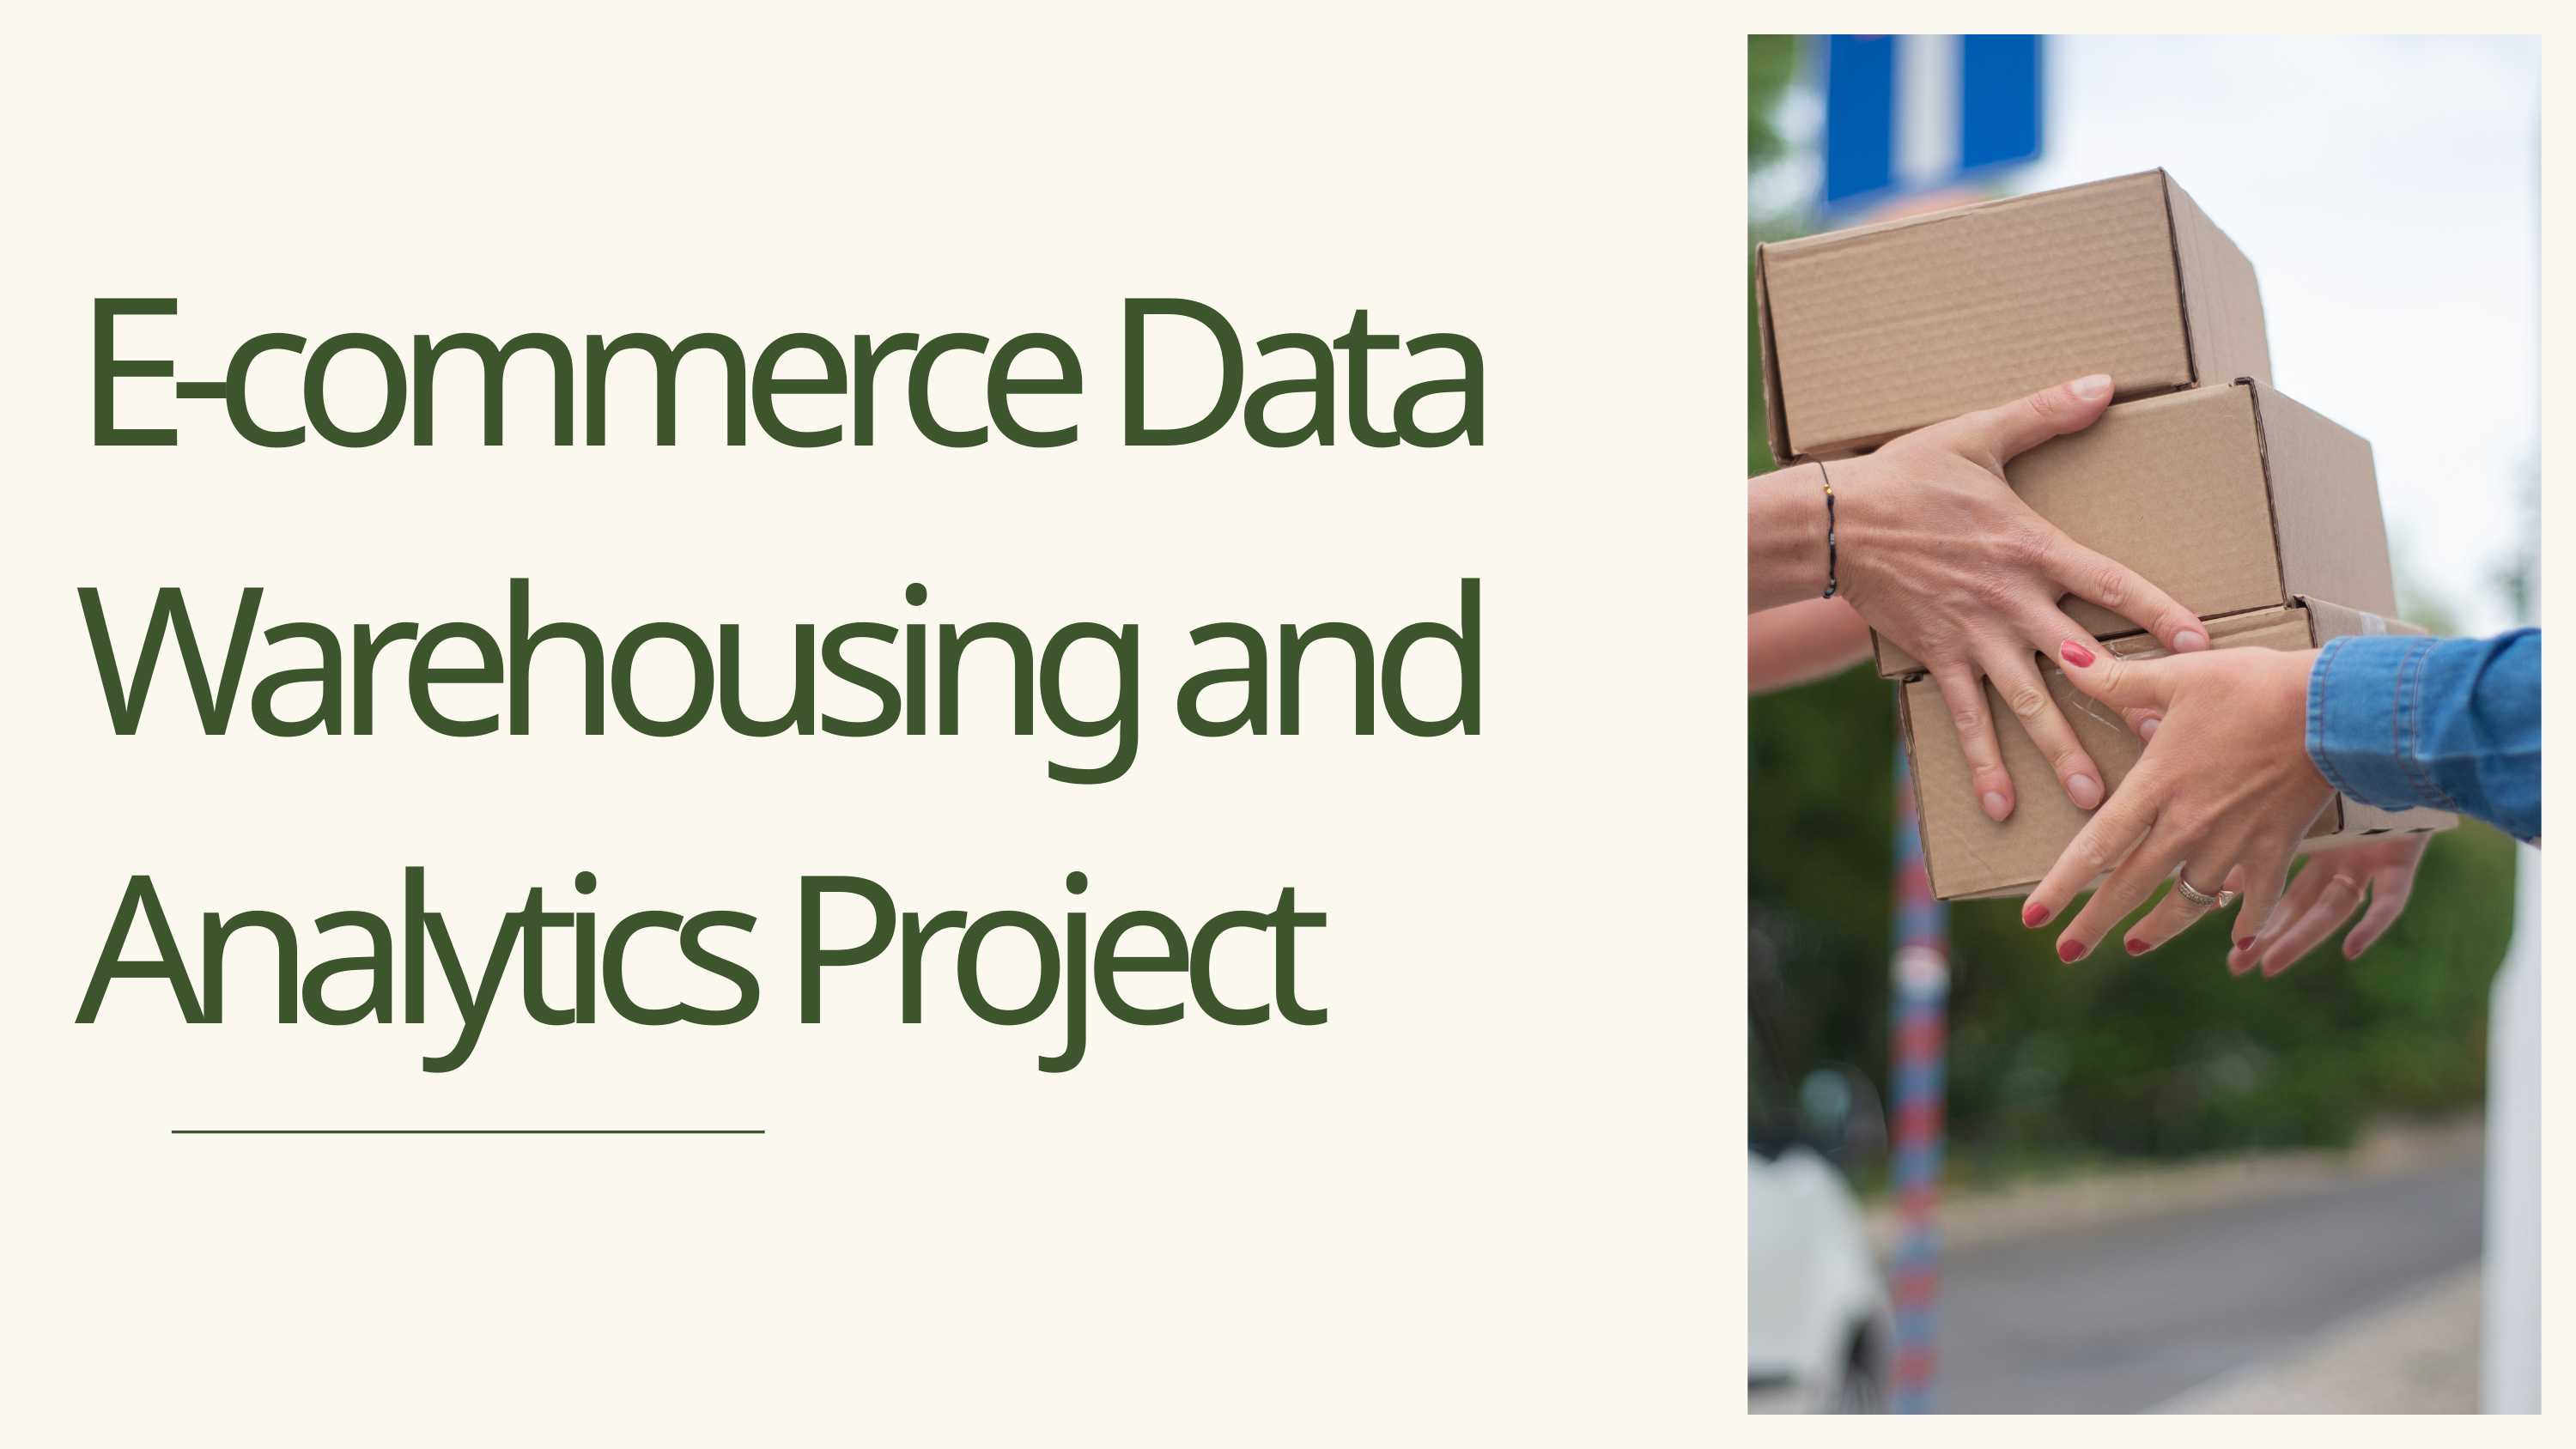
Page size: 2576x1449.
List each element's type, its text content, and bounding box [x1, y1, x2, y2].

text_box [1747, 33, 2542, 1415]
text_box E-commerce Data Warehousing and Analytics Project [75, 198, 1965, 1449]
